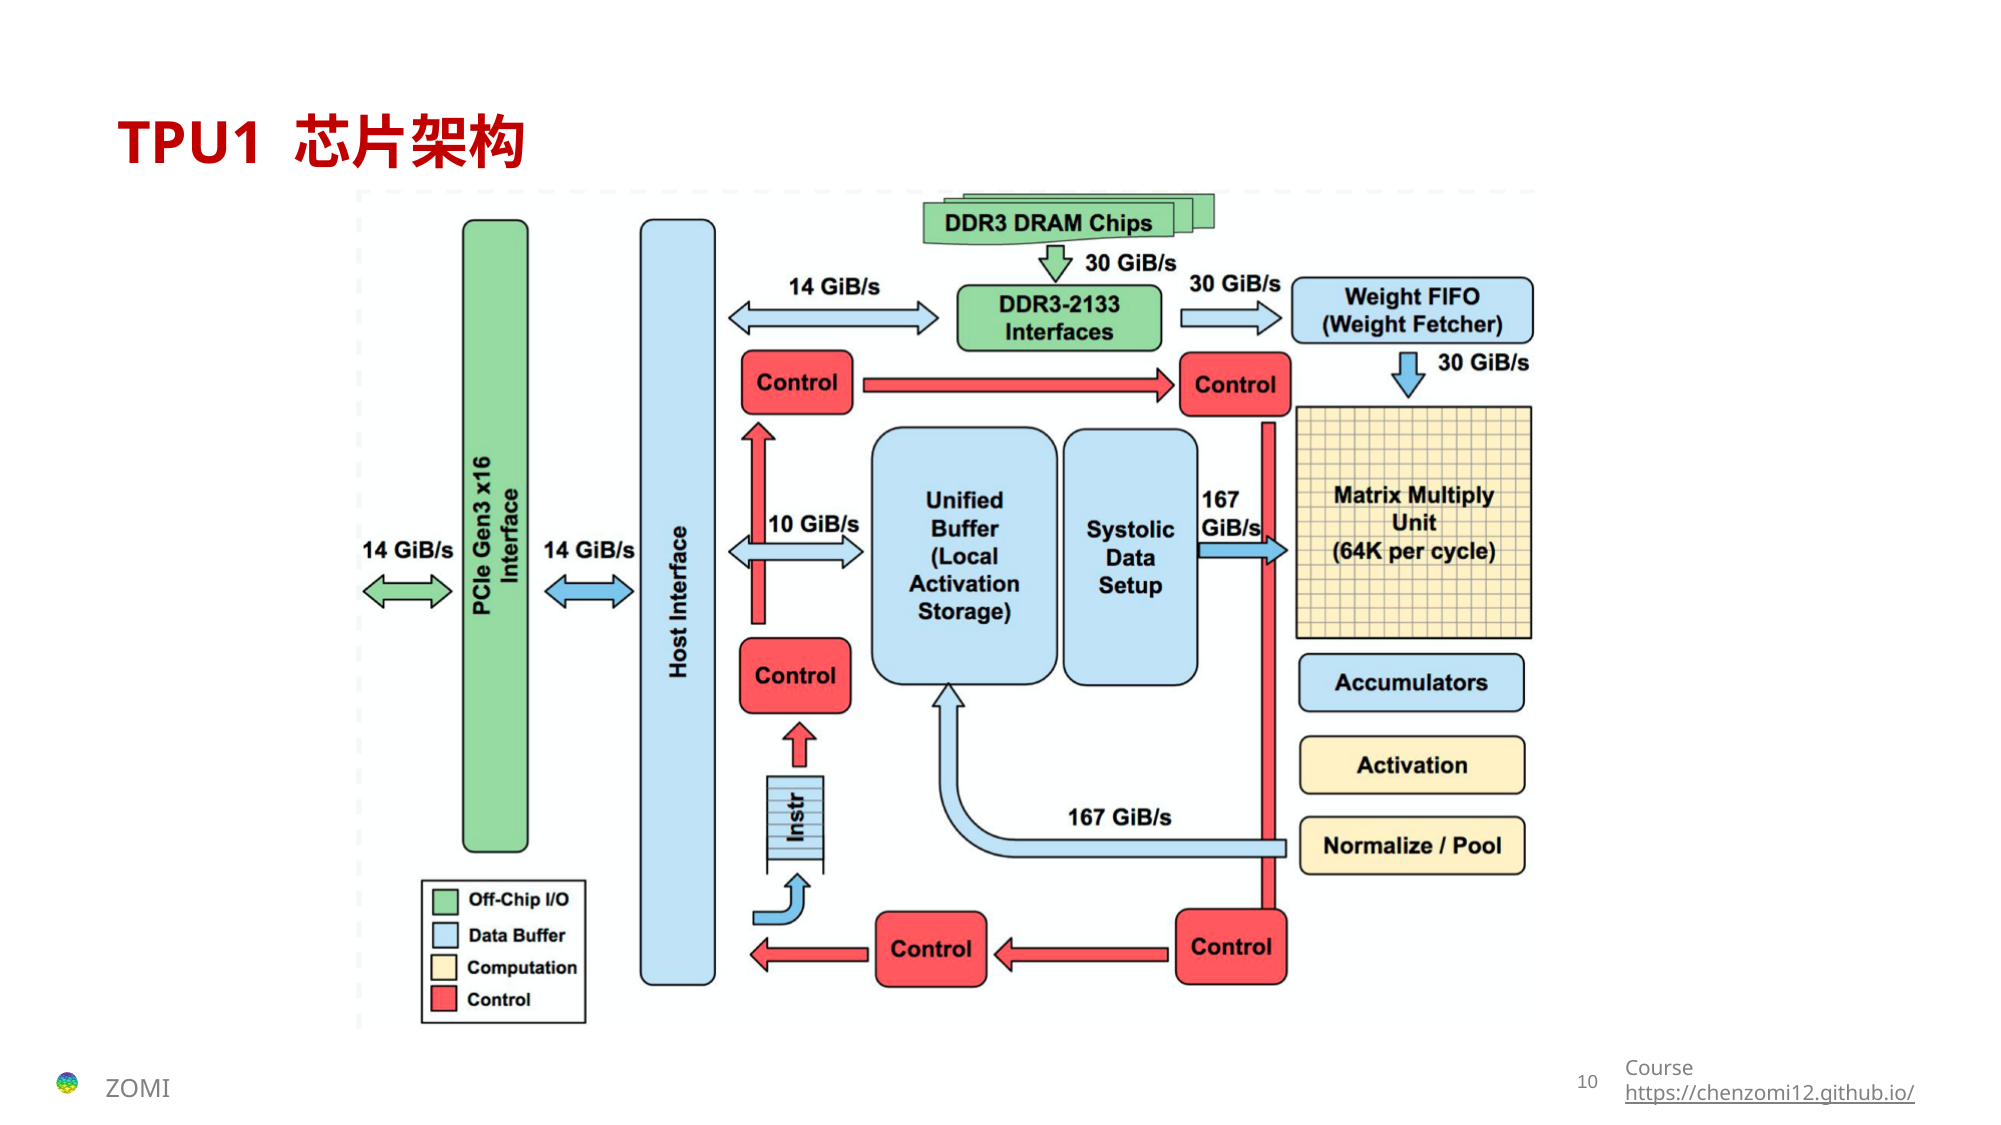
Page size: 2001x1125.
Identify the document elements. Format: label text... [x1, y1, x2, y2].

picture [57, 1073, 77, 1093]
picture [356, 188, 1535, 1034]
title TPU1 芯片架构 [102, 91, 1901, 189]
